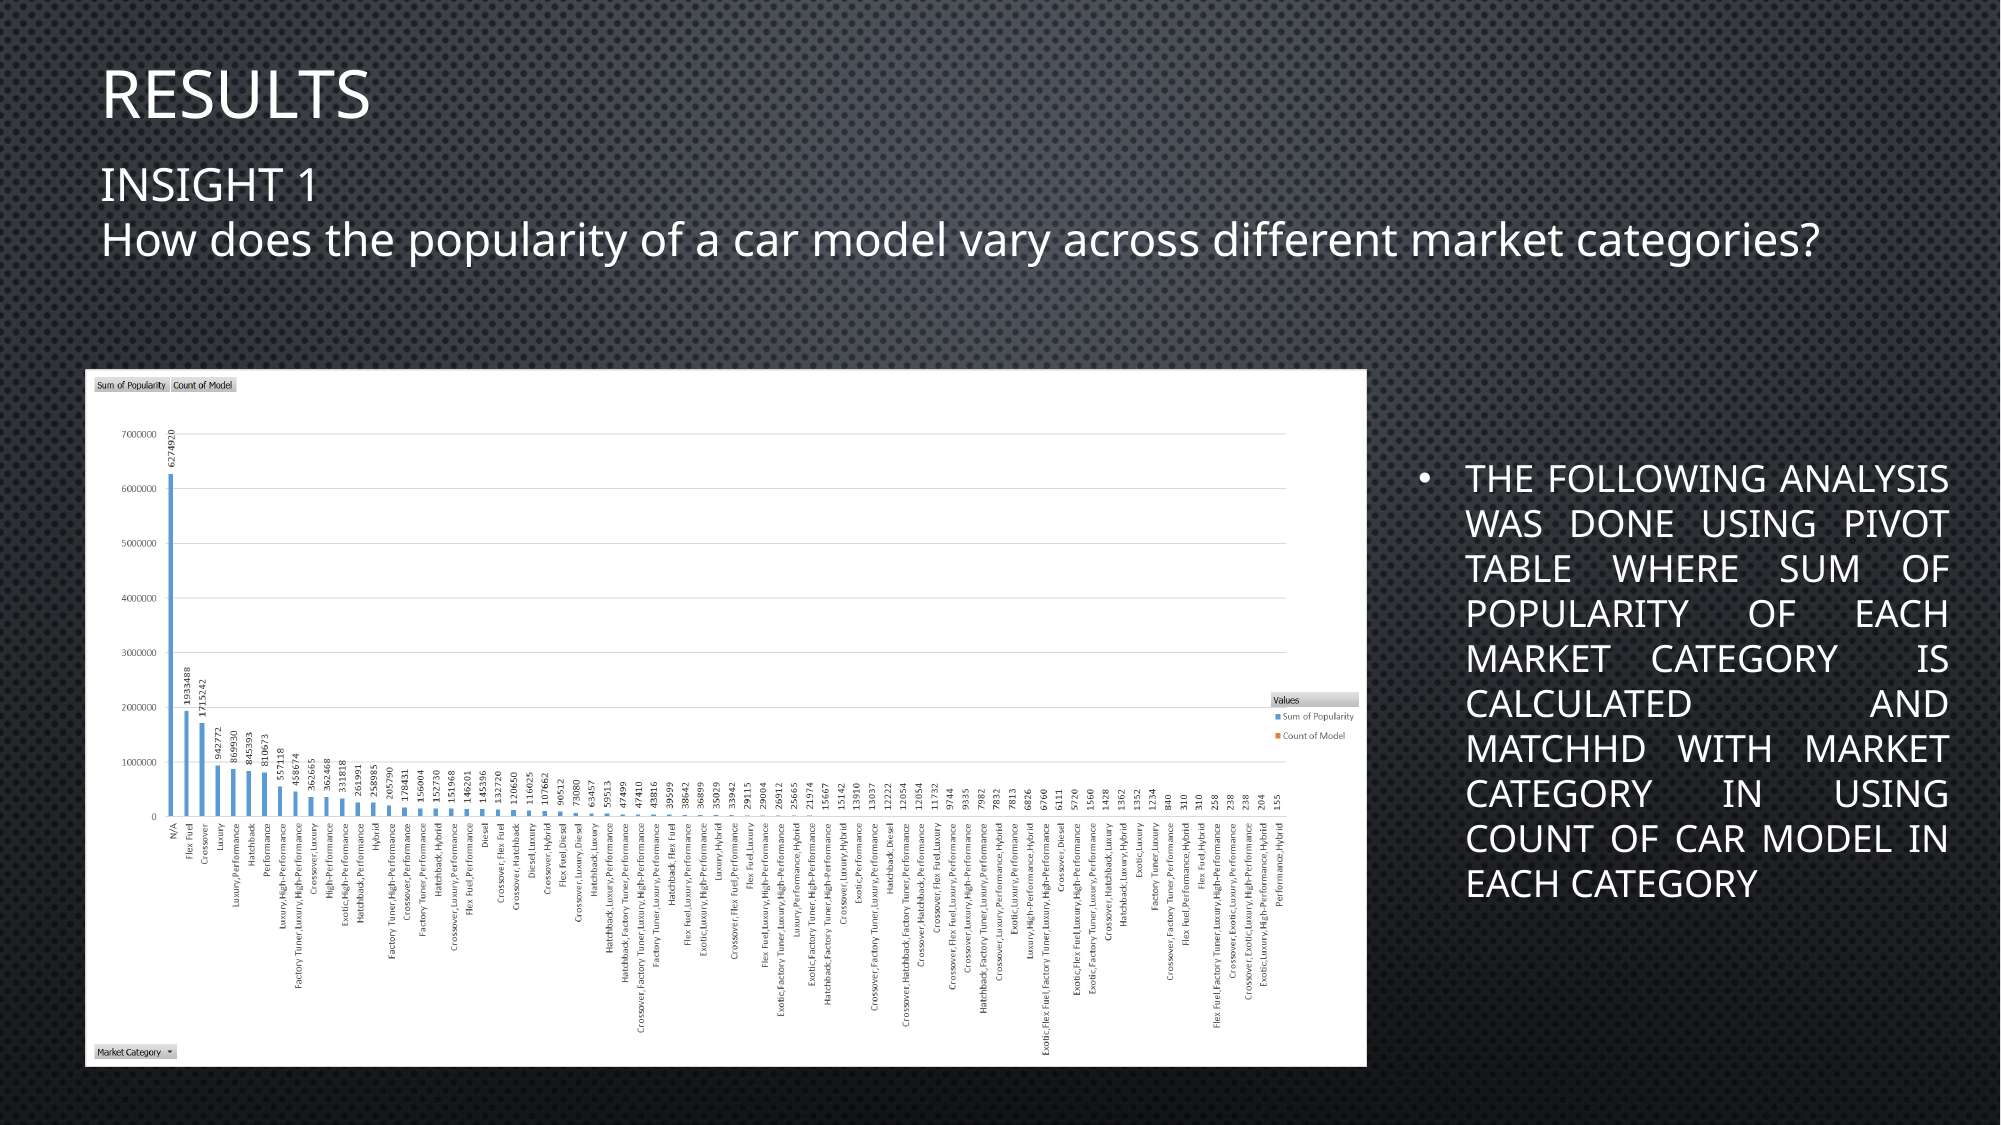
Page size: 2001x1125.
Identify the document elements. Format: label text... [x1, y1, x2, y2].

title RESULTS [85, 18, 1711, 148]
picture [85, 368, 1367, 1067]
list THE FOLLOWING ANALYSIS WAS DONE USING PIVOT TABLE WHERE SUM OF POPULARITY OF EACH MARKET CATEGORY IS CALCULATED AND MATCHHD WITH MARKET CATEGORY IN USING COUNT OF CAR MODEL IN EACH CATEGORY [1403, 424, 1965, 937]
text_box INSIGHT 1 How does the popularity of a car model vary across different market categories? [85, 148, 1847, 273]
